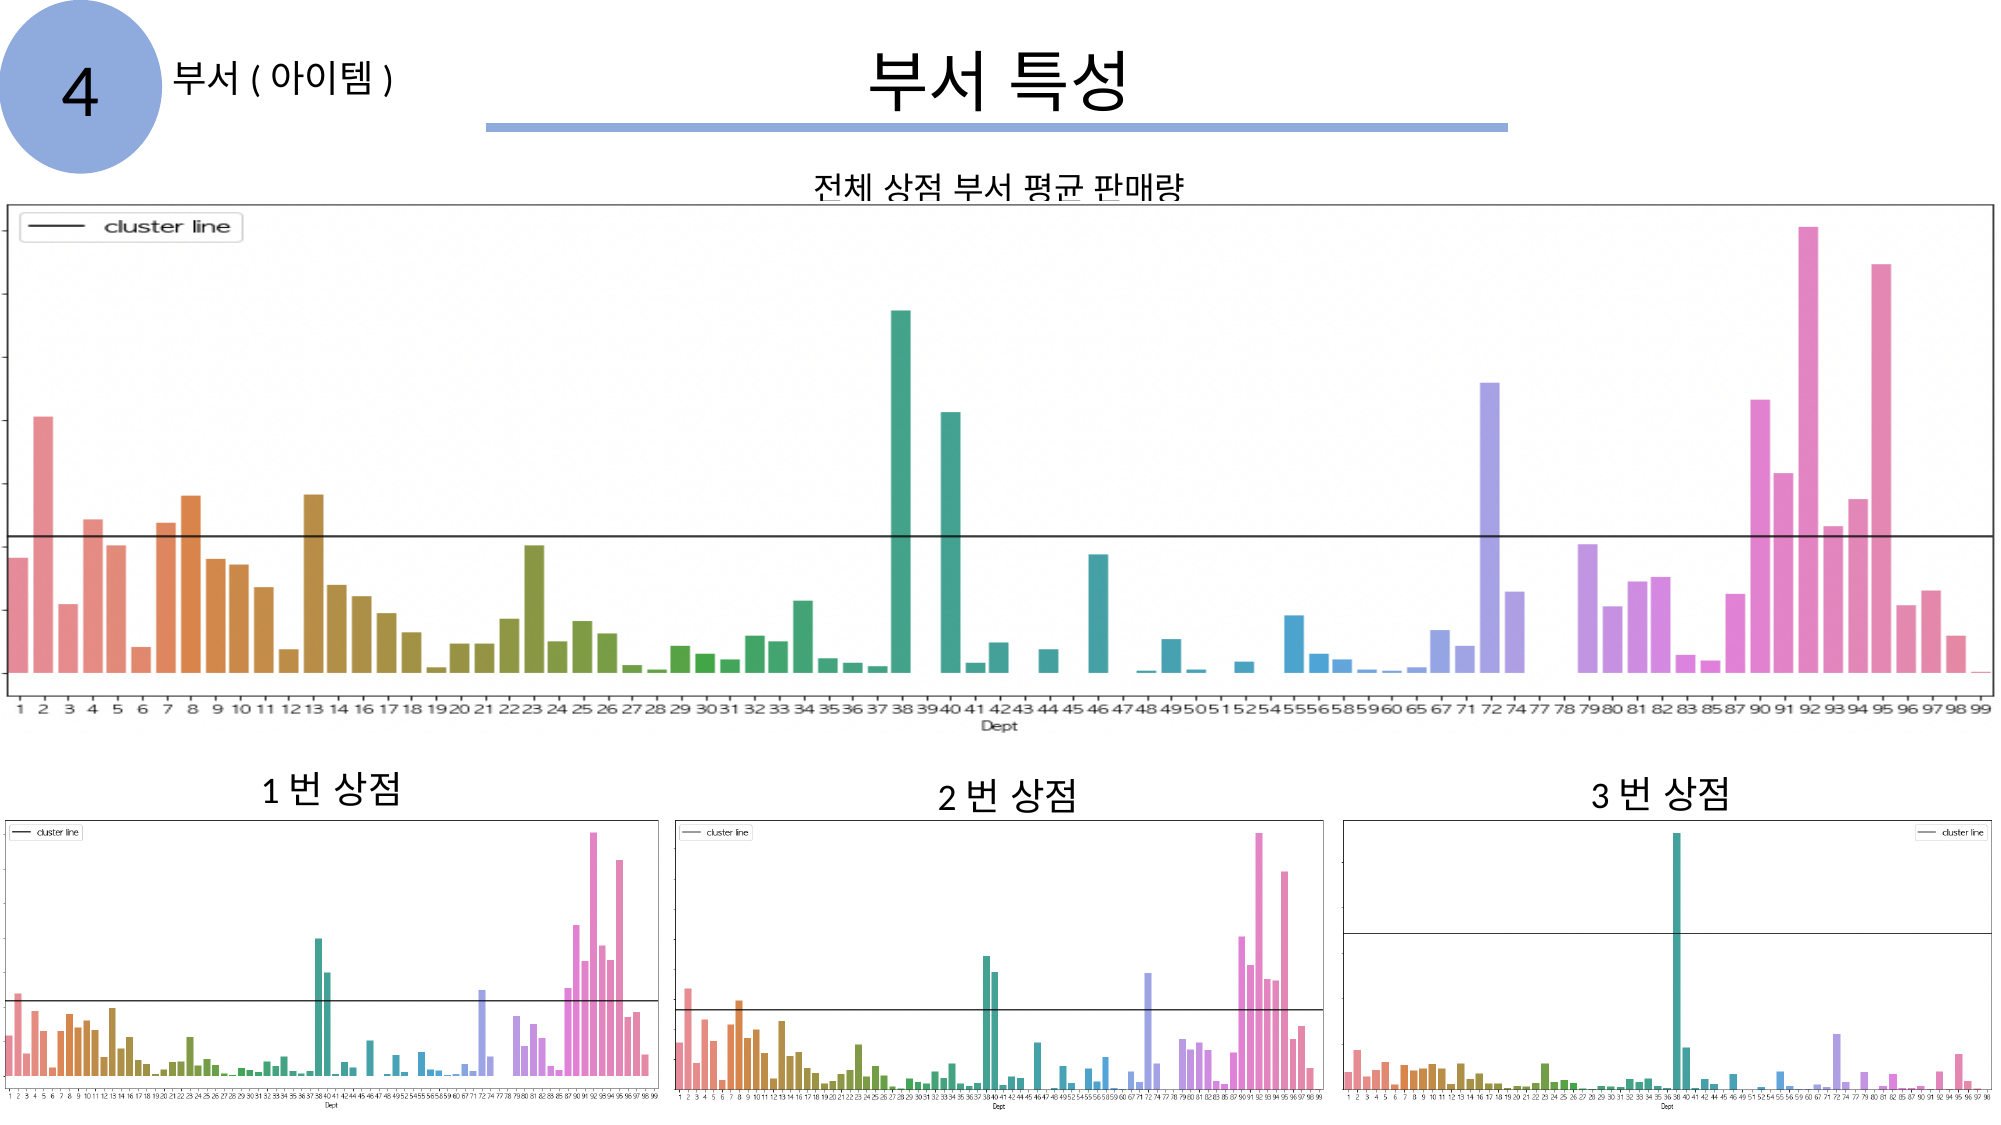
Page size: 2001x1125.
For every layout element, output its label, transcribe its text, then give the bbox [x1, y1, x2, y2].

text_box 1번 상점 [245, 758, 423, 818]
text_box 부서(아이템) [111, 47, 455, 108]
picture [3, 818, 660, 1111]
picture [1339, 818, 1994, 1111]
text_box [486, 123, 1508, 132]
text_box 부서 특성 [305, 32, 1694, 128]
text_box 4 [0, 0, 160, 160]
text_box 전체 상점 부서 평균 판매량 [7, 160, 1992, 201]
picture [672, 818, 1326, 1111]
text_box 2번 상점 [922, 765, 1100, 818]
text_box 3번 상점 [1575, 763, 1753, 818]
picture [0, 201, 2000, 734]
